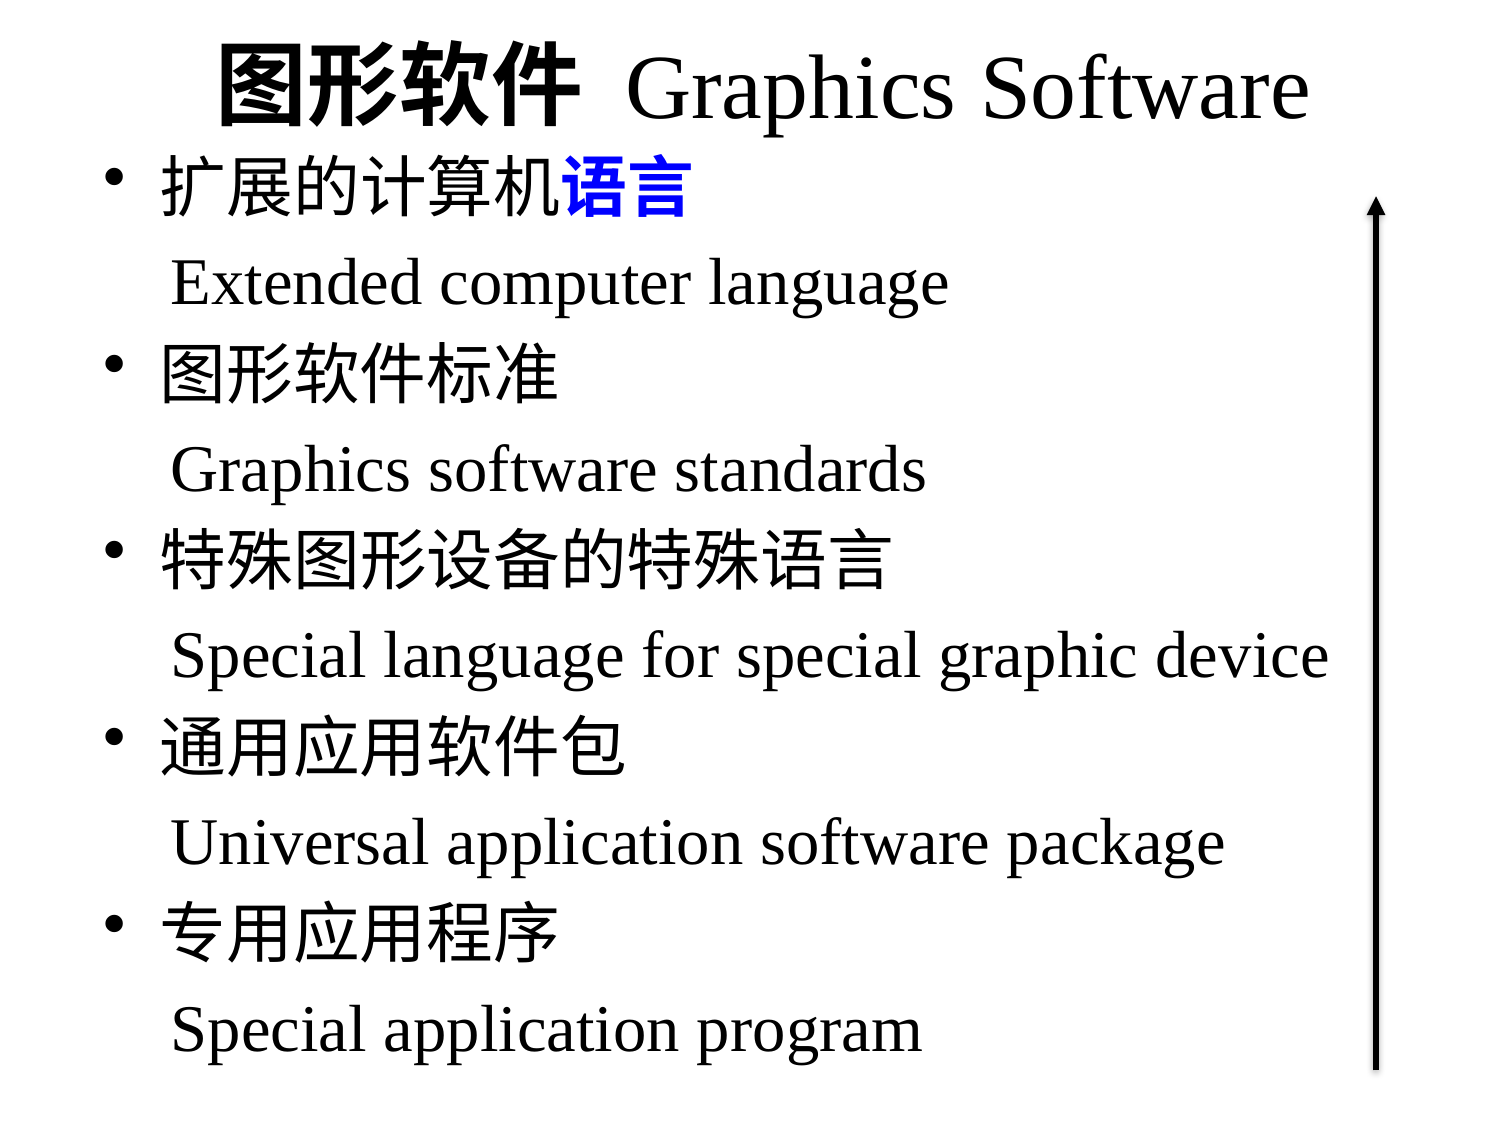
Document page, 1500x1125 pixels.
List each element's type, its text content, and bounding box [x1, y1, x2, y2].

list 扩展的计算机语言 Extended computer language 图形软件标准 Graphics software standards 特殊图形设备的特殊语言 Special language for special graphic device 通用应用软件包 Universal application software package 专用应用程序 Special application program [88, 137, 1439, 880]
title 图形软件 Graphics Software [88, 19, 1439, 137]
